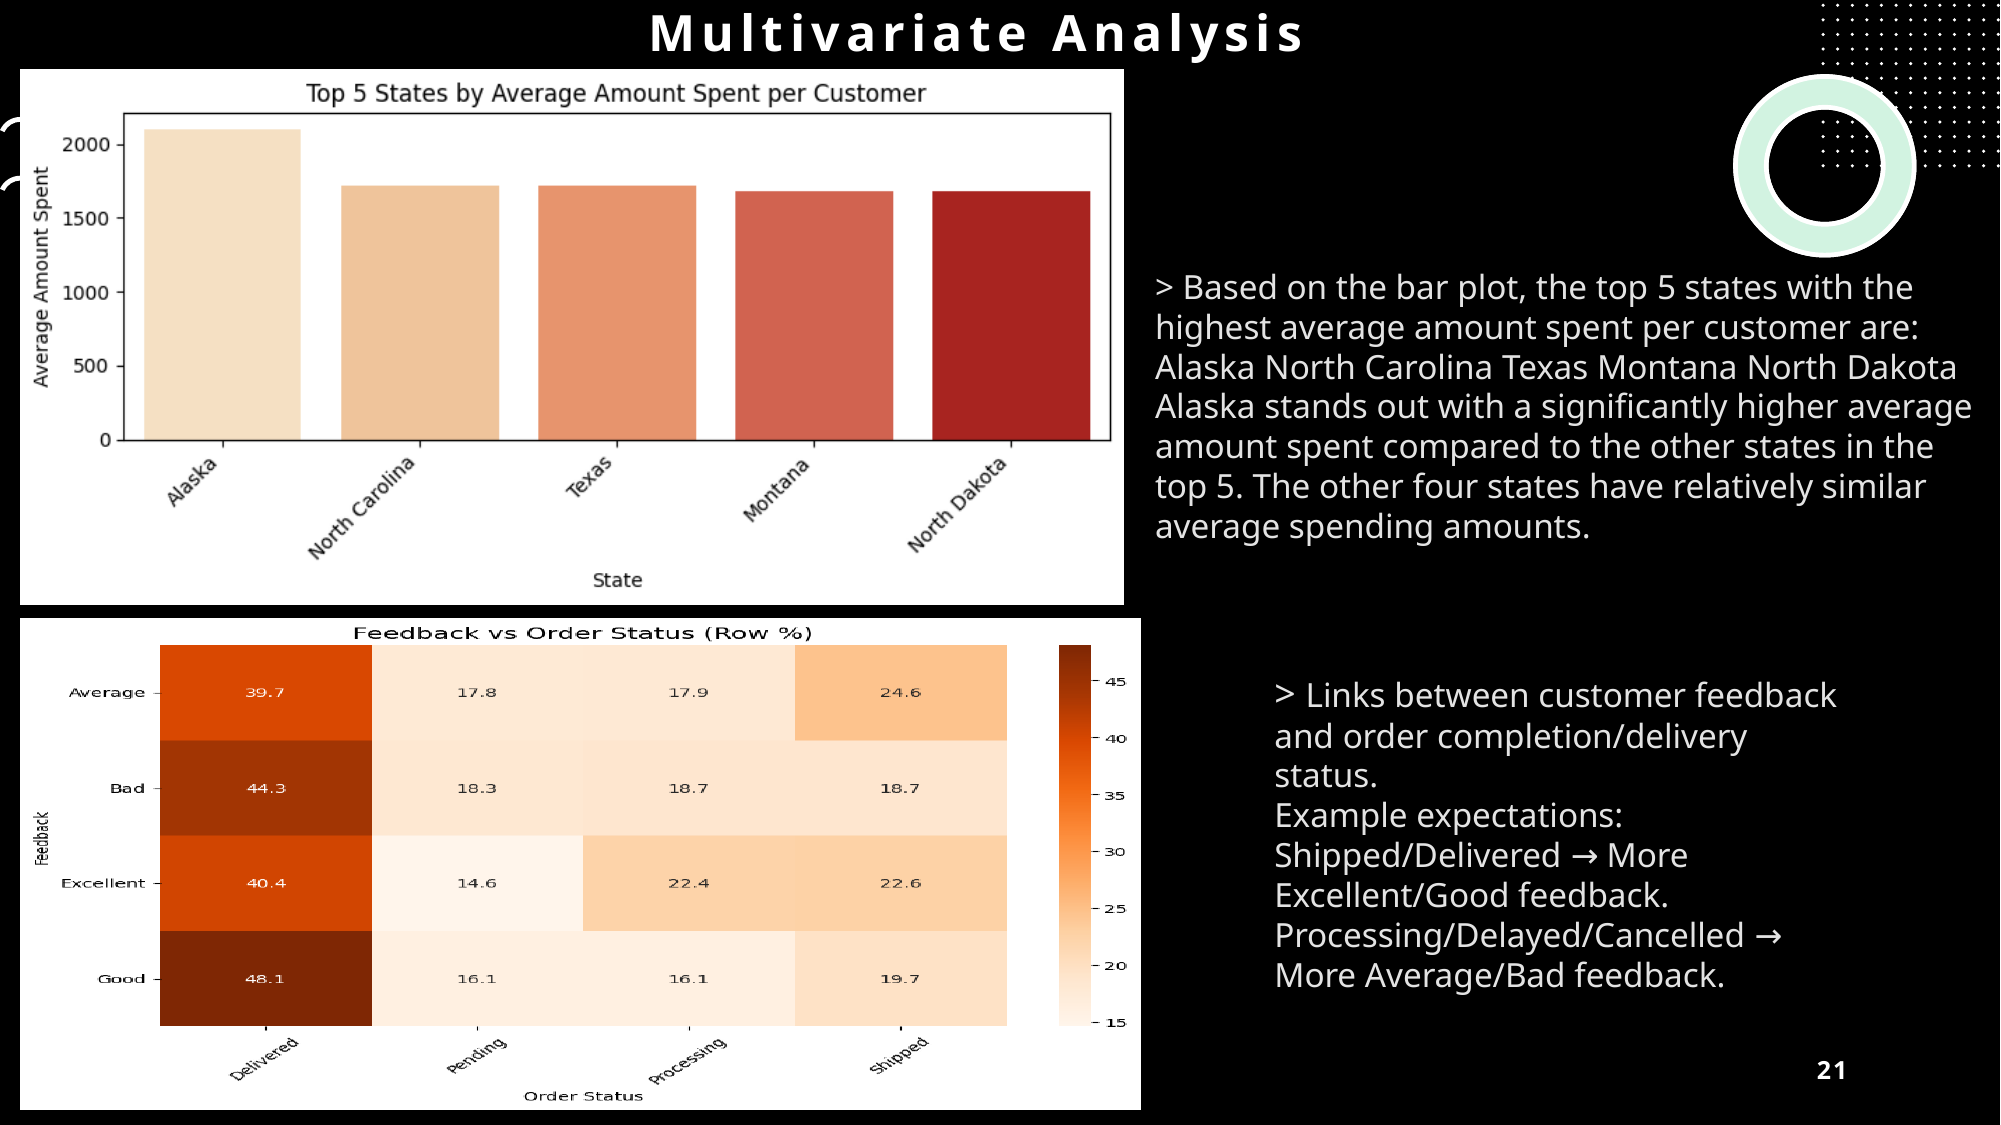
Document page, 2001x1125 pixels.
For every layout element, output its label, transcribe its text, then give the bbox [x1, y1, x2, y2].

picture [20, 69, 1124, 605]
title Multivariate Analysis [309, 9, 1642, 70]
text_box > Based on the bar plot, the top 5 states with the highest average amount spent per customer are: Alaska North Carolina Texas Montana North Dakota Alaska stands out with a significantly higher average amount spent compared to the other states in the top 5. The other four states have relatively similar average spending amounts. [1140, 258, 1991, 553]
slide_number 21 [1412, 1041, 1863, 1102]
picture [20, 618, 1141, 1110]
text_box > Links between customer feedback and order completion/delivery status. Example expectations: Shipped/Delivered → More Excellent/Good feedback. Processing/Delayed/Cancelled → More Average/Bad feedback. [1259, 662, 1863, 1002]
